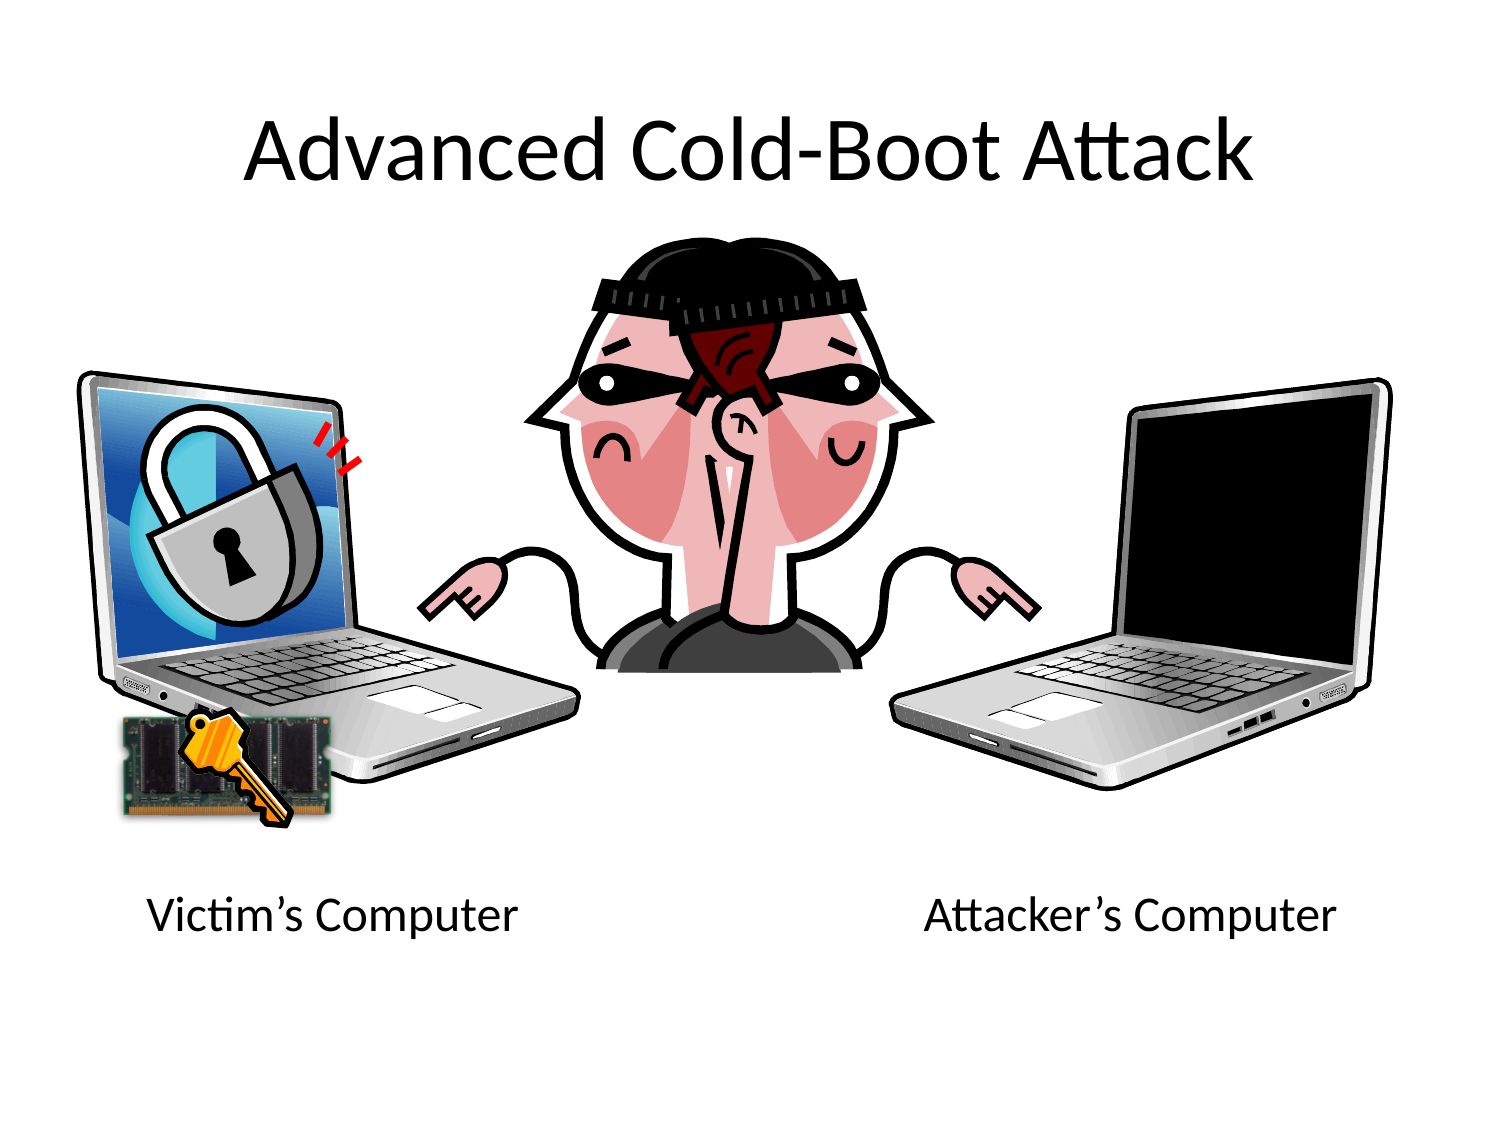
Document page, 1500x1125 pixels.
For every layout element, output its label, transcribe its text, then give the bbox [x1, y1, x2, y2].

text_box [416, 237, 643, 673]
title Advanced Cold-Boot Attack [75, 50, 1425, 237]
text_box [129, 403, 363, 641]
picture [74, 368, 583, 786]
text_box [887, 375, 1395, 793]
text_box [112, 702, 338, 826]
text_box Victim’s Computer [131, 874, 535, 949]
text_box Attacker’s Computer [908, 874, 1353, 949]
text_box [646, 237, 1043, 673]
